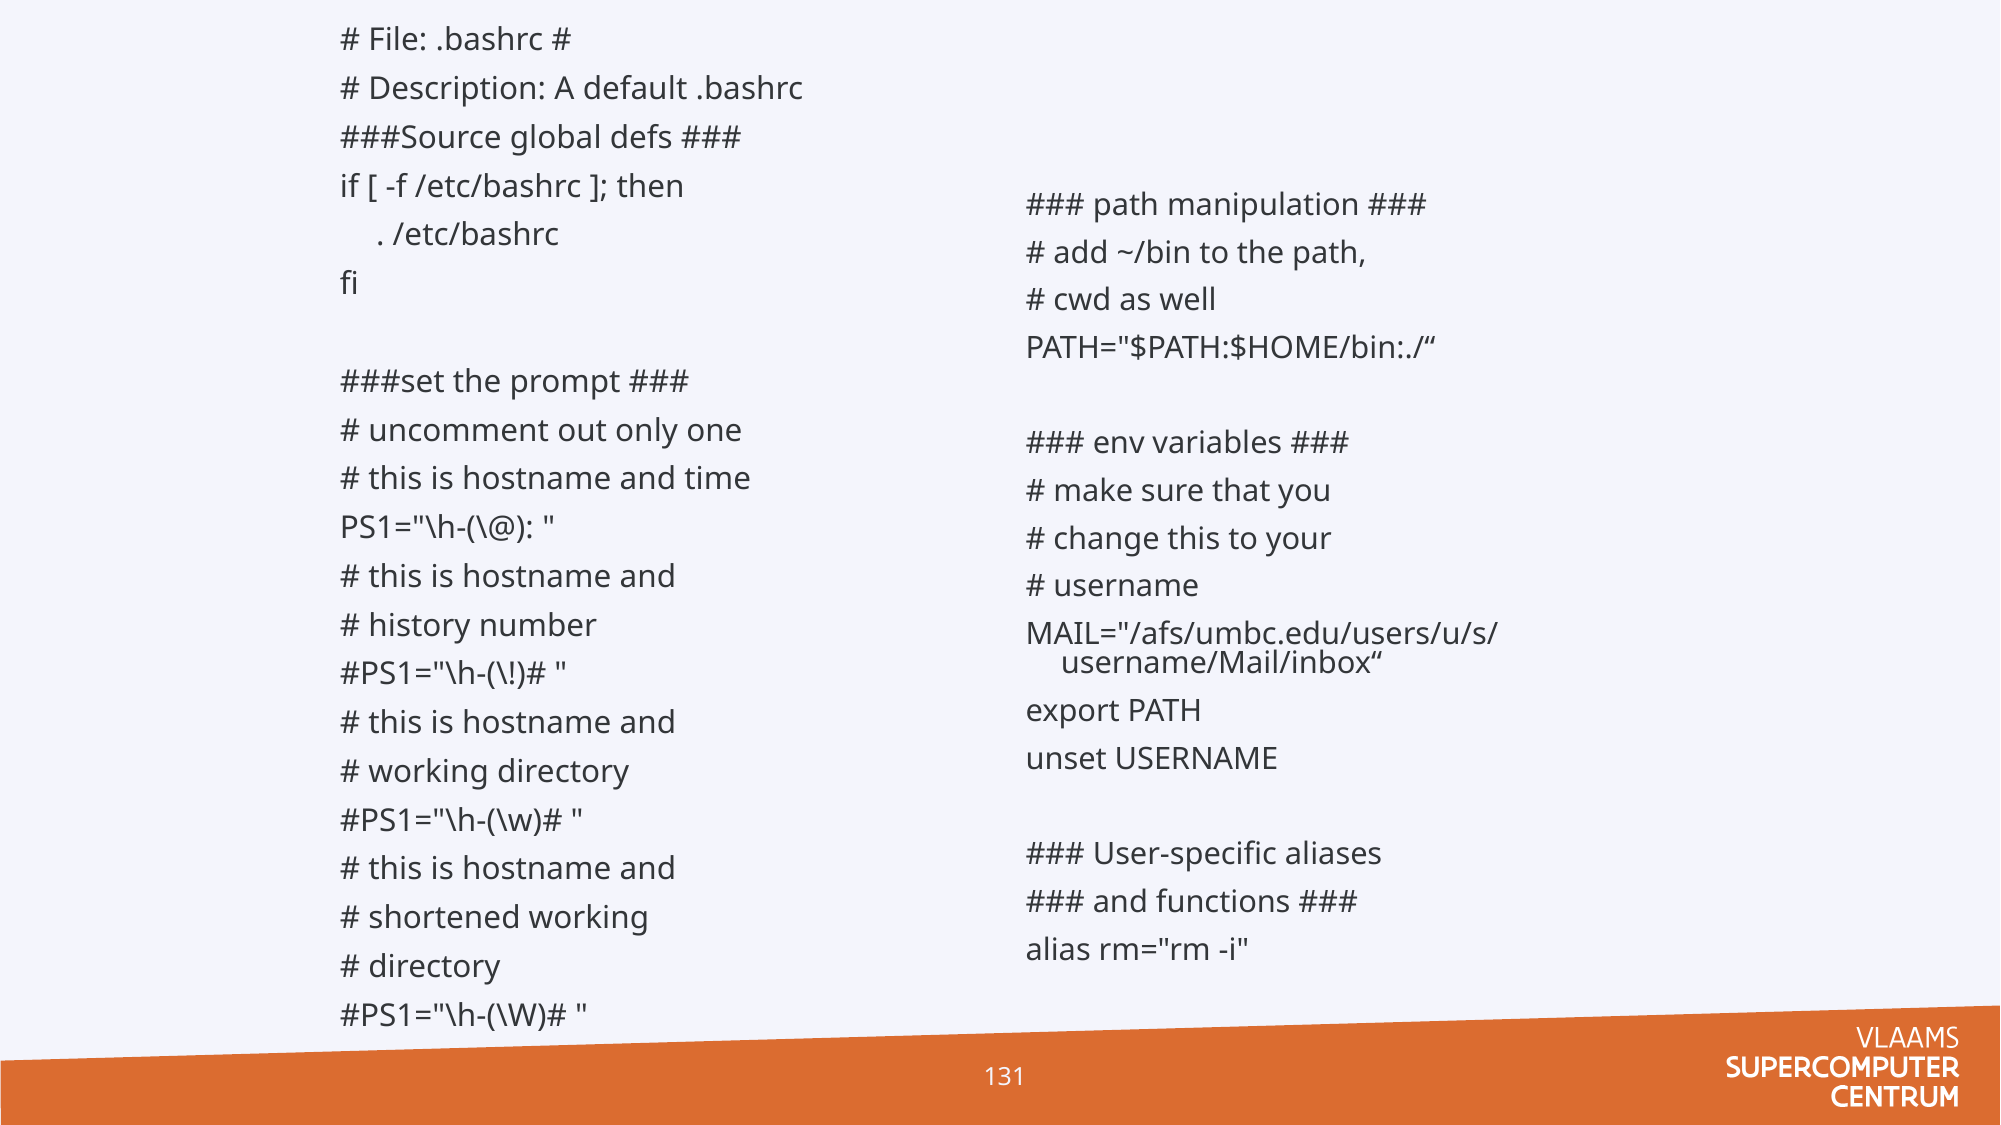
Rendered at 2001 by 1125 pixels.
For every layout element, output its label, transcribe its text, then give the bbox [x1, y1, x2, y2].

list # File: .bashrc # # Description: A default .bashrc ###Source global defs ### if [ -f /etc/bashrc ]; then . /etc/bashrc fi ###set the prompt ### # uncomment out only one # this is hostname and time PS1="\h-(\@): " # this is hostname and # history number #PS1="\h-(\!)# " # this is hostname and # working directory #PS1="\h-(\w)# " # this is hostname and # shortened working # directory #PS1="\h-(\W)# " [324, 19, 988, 1045]
picture [1725, 1021, 1960, 1117]
list ### path manipulation ### # add ~/bin to the path, # cwd as well PATH="$PATH:$HOME/bin:./“ ### env variables ### # make sure that you # change this to your # username MAIL="/afs/umbc.edu/users/u/s/username/Mail/inbox“ export PATH unset USERNAME ### User-specific aliases ### and functions ### alias rm="rm -i" [1010, 184, 1674, 981]
slide_number 131 [958, 1047, 1042, 1108]
